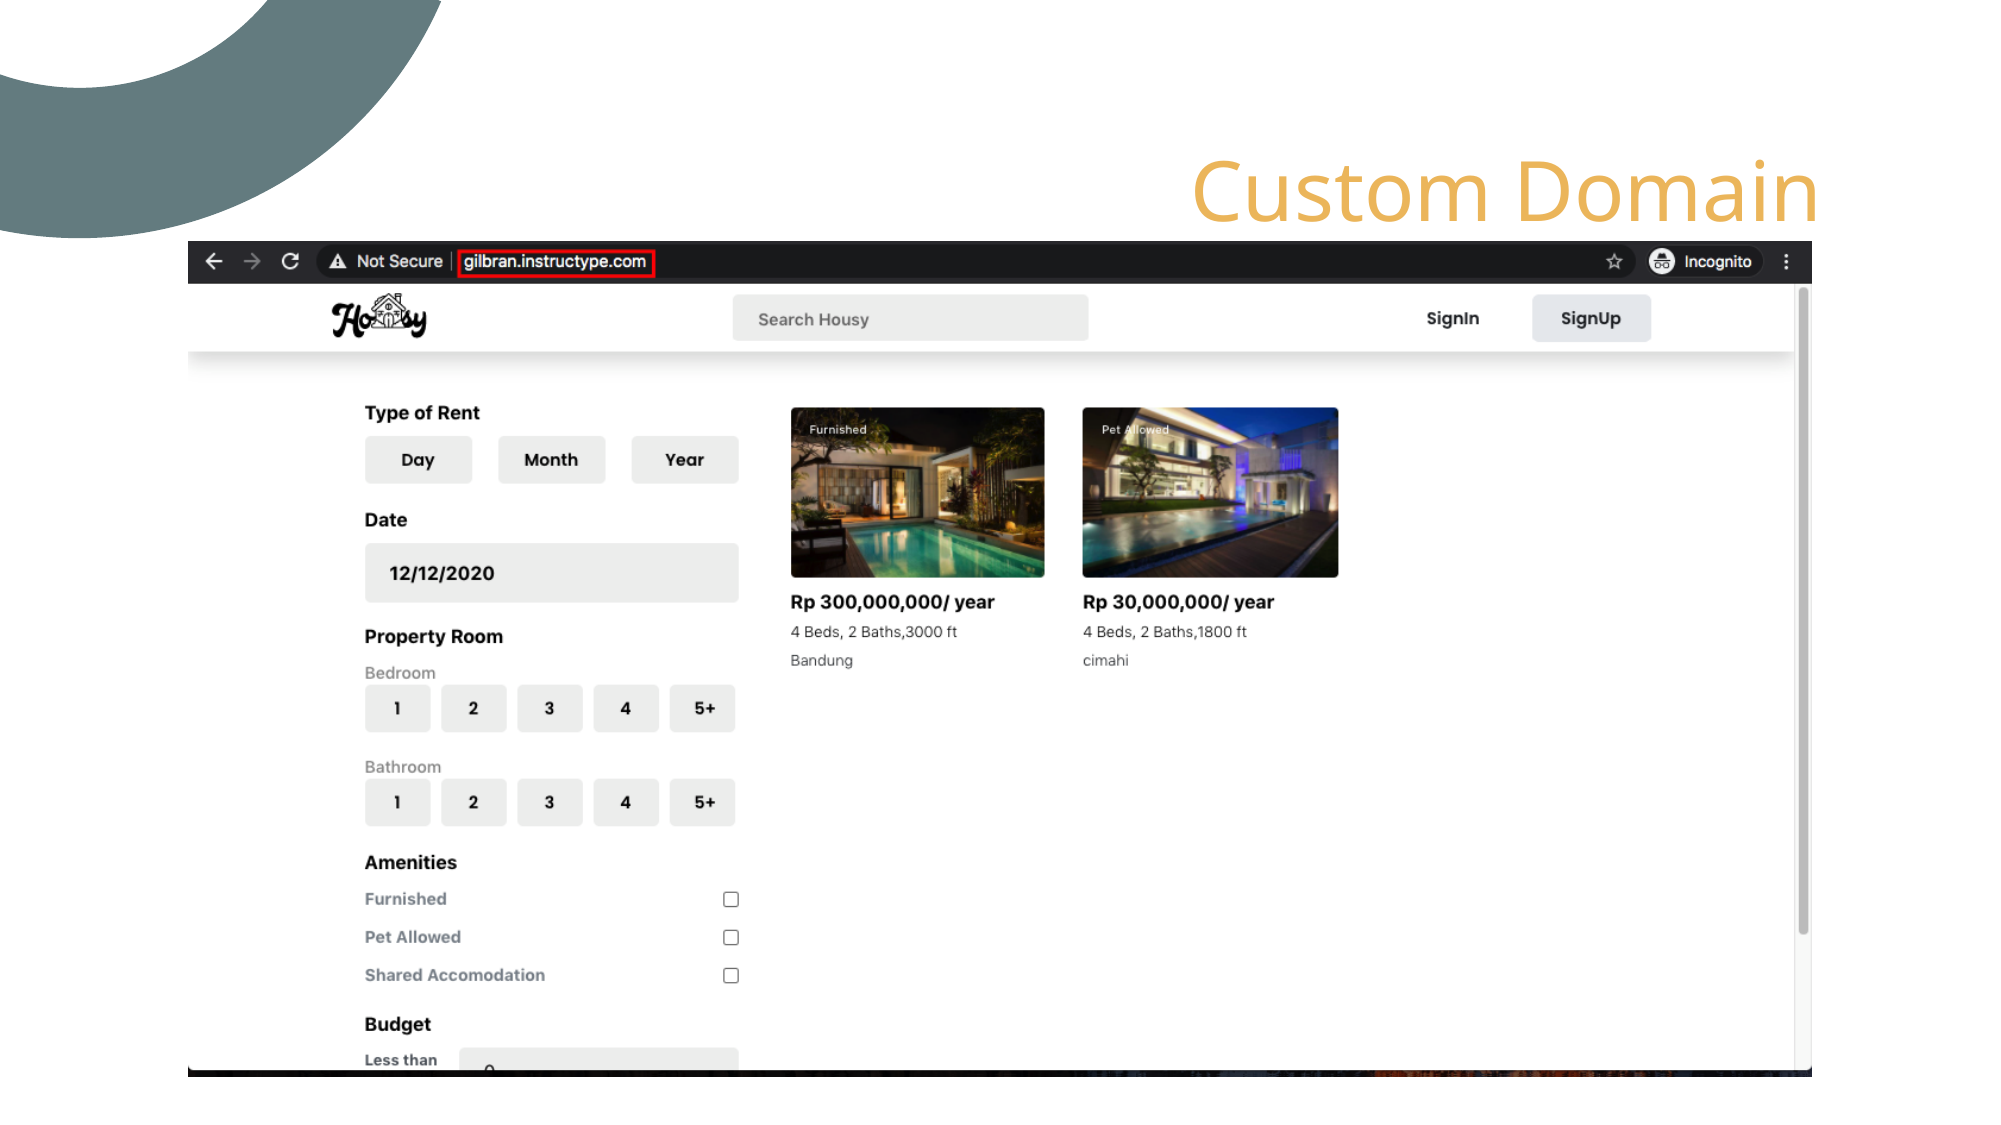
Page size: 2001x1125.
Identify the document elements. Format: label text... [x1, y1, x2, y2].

picture [188, 241, 1812, 1078]
title Custom Domain [1078, 118, 1843, 244]
